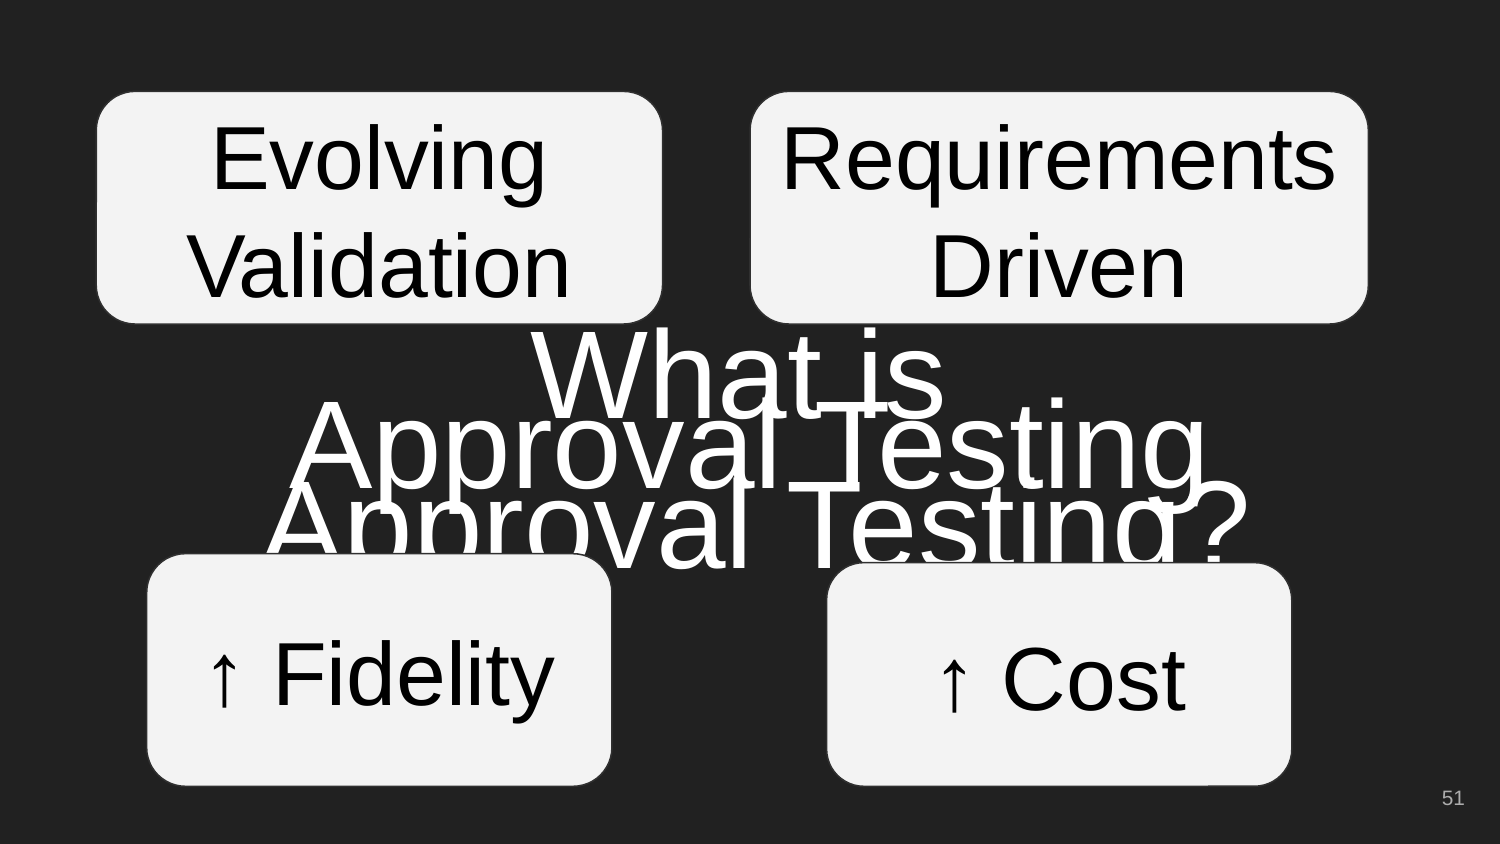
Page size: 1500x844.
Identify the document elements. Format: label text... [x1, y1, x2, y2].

title Approval Testing [51, 369, 1449, 508]
text_box ↑ Fidelity [146, 553, 612, 787]
text_box Requirements Driven [750, 91, 1369, 325]
text_box Evolving Validation [96, 91, 663, 325]
slide_number ‹#› [1389, 764, 1480, 830]
text_box ↑ Cost [826, 562, 1292, 787]
title What is Approval Testing? [40, 374, 1473, 513]
